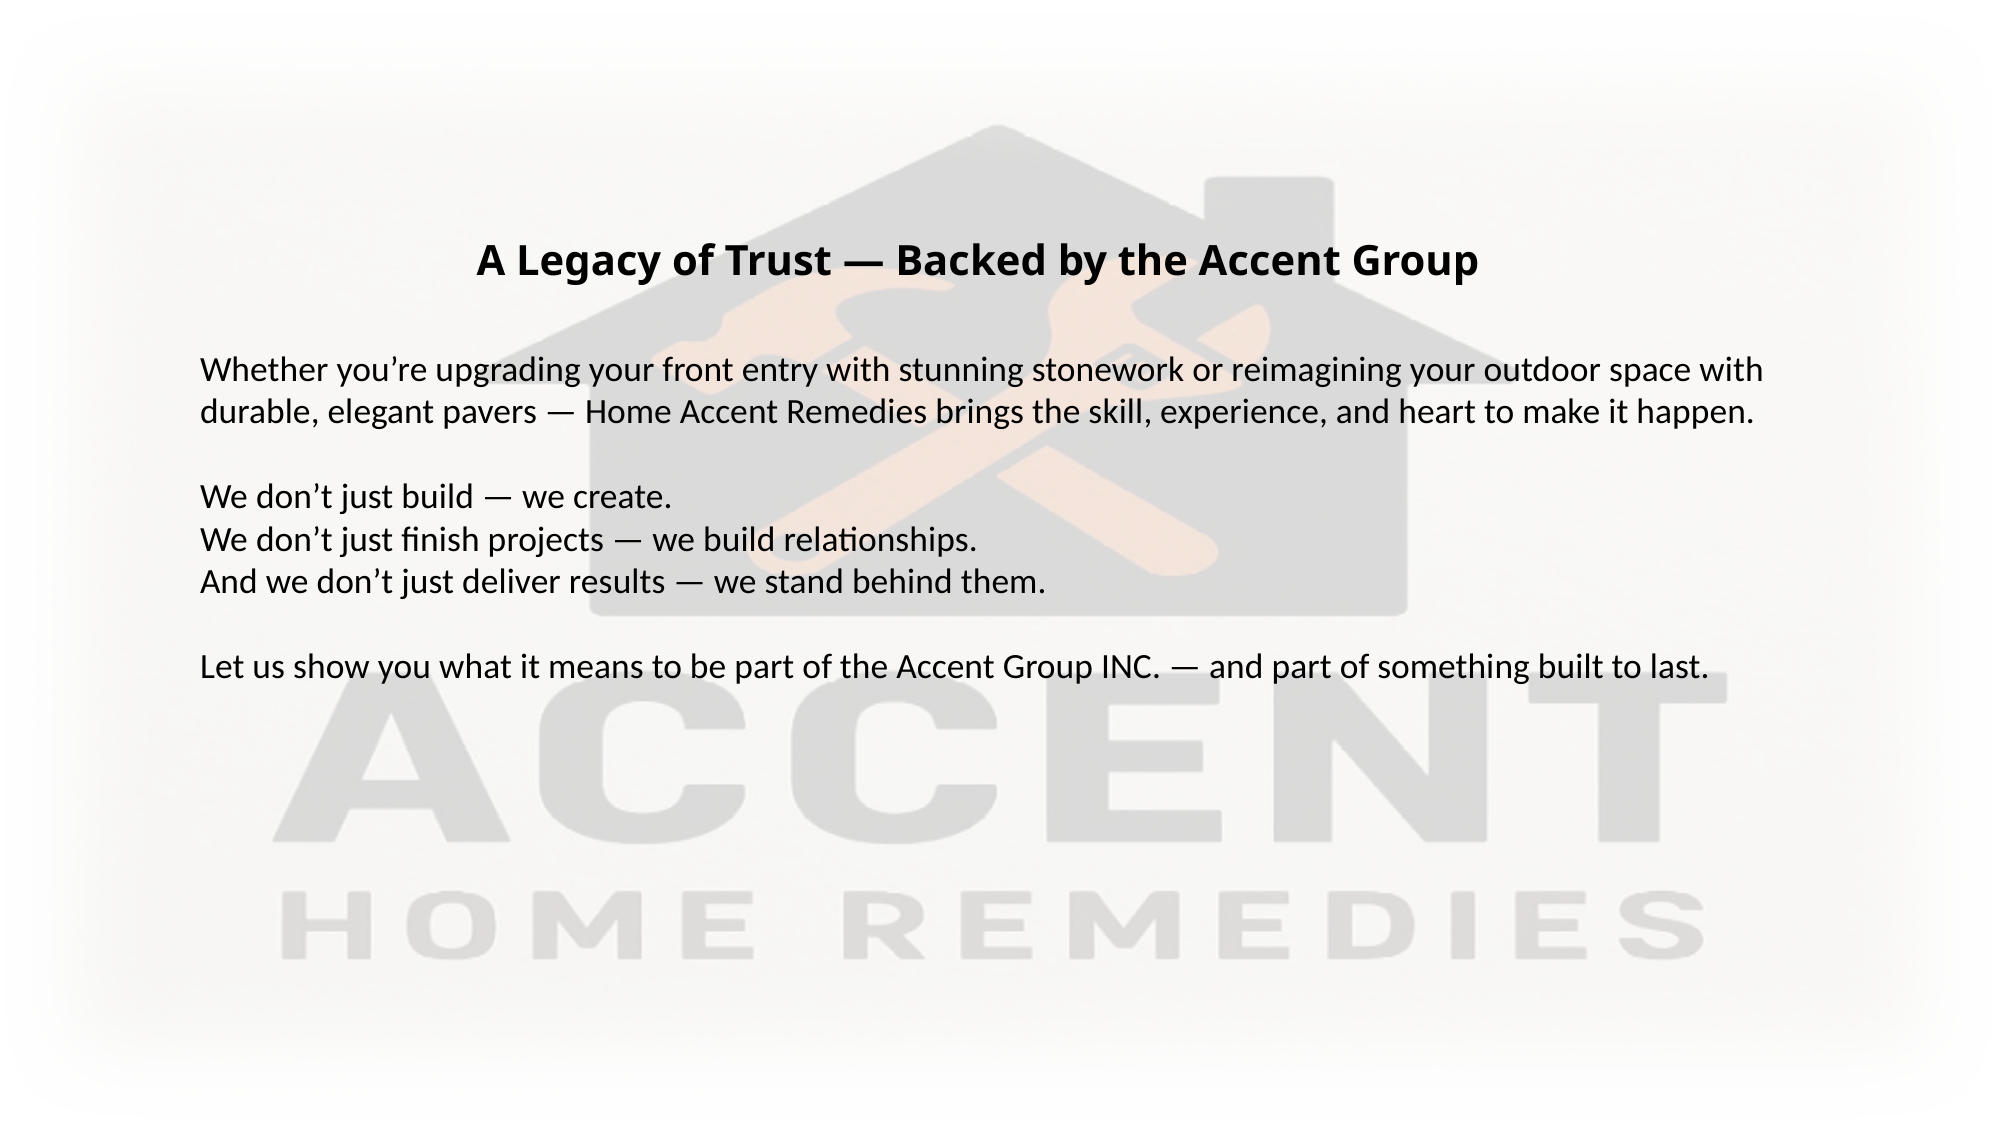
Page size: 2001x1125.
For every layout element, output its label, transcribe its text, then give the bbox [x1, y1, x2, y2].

text_box [138, 146, 1860, 984]
text_box A Legacy of Trust — Backed by the Accent Group [163, 226, 1793, 308]
text_box Whether you’re upgrading your front entry with stunning stonework or reimagining your outdoor space with durable, elegant pavers — Home Accent Remedies brings the skill, experience, and heart to make it happen. We don’t just build — we create. We don’t just finish projects — we build relationships. And we don’t just deliver results — we stand behind them. Let us show you what it means to be part of the Accent Group INC. — and part of something built to last. [185, 338, 1793, 864]
